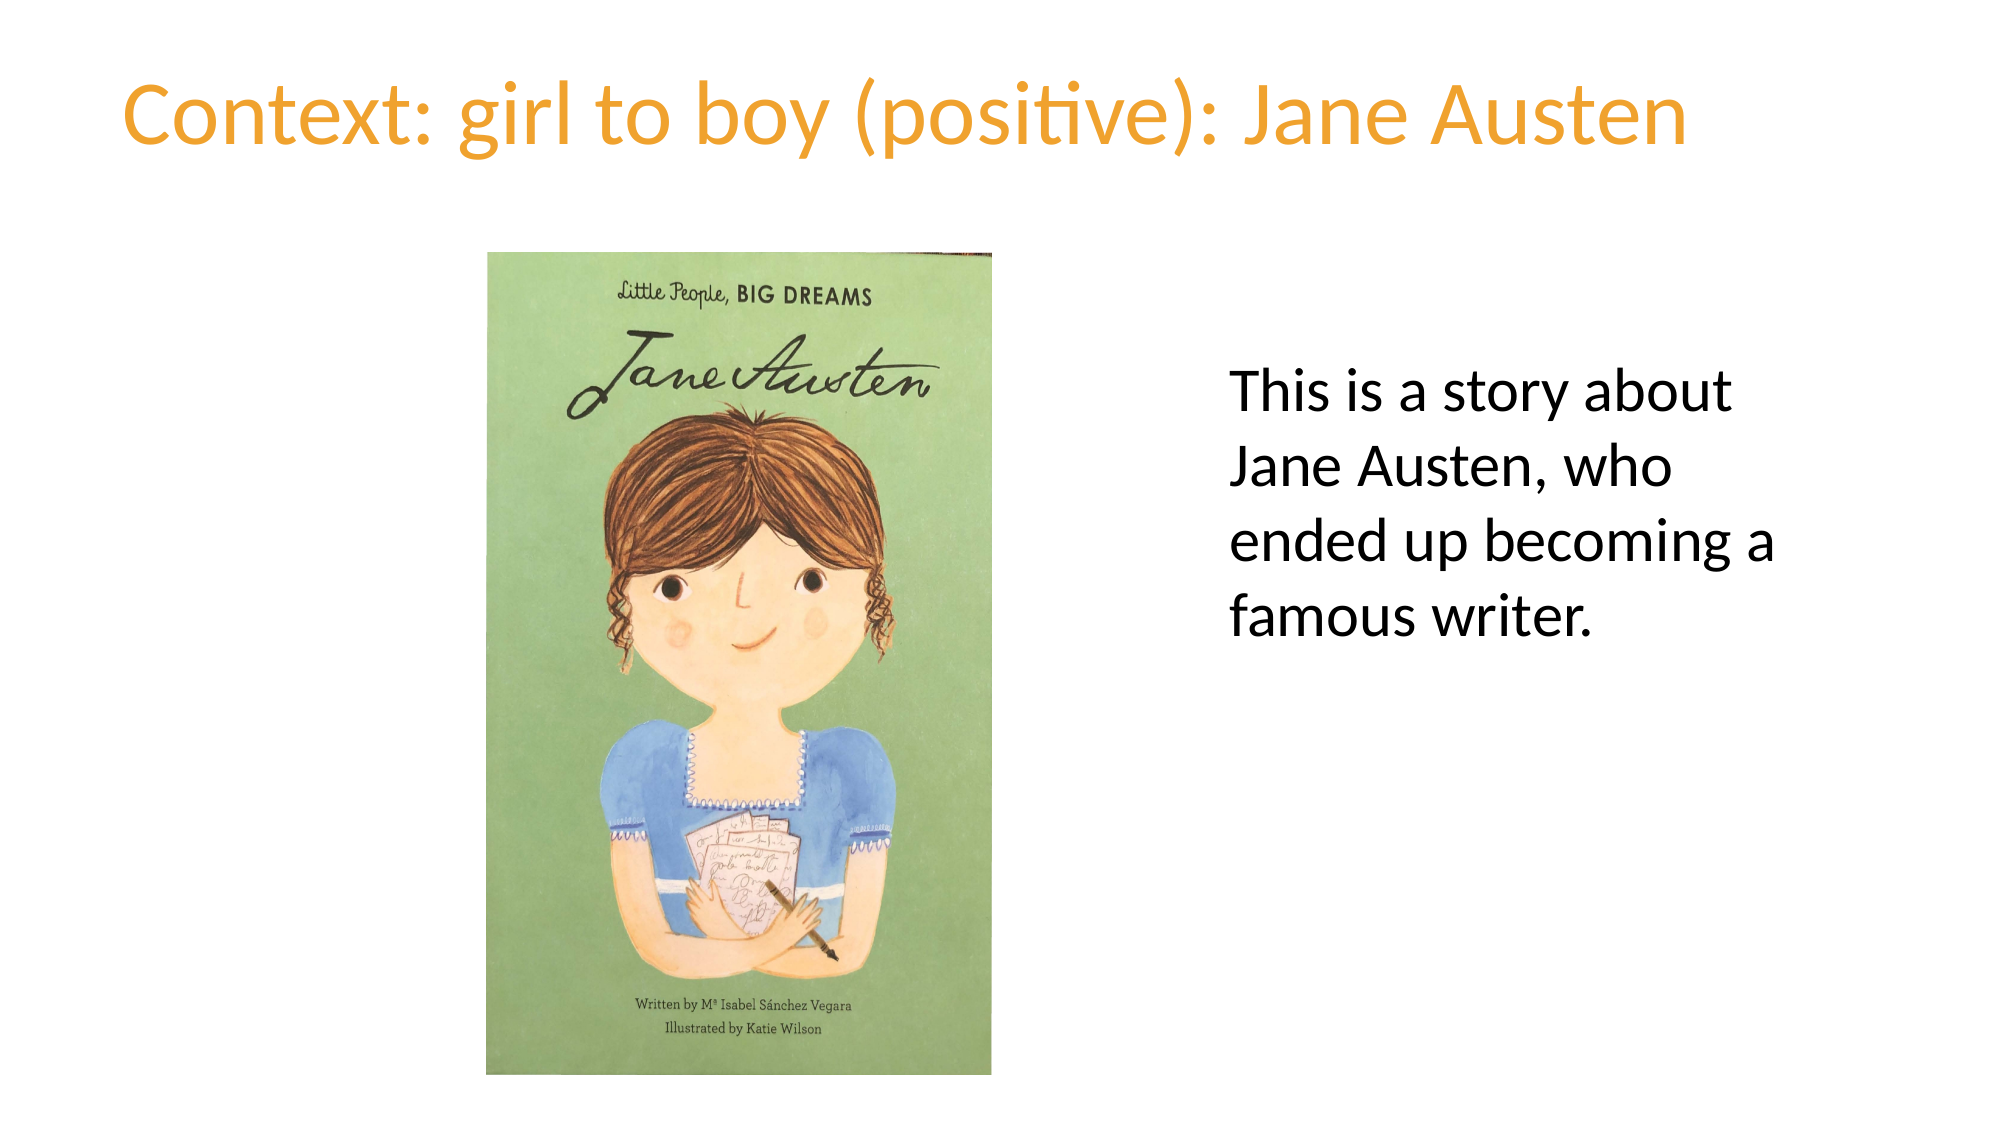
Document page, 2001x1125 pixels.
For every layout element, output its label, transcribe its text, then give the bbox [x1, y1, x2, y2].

picture [486, 252, 993, 1076]
list This is a story about Jane Austen, who ended up becoming a famous writer. [1214, 341, 1845, 702]
title Context: girl to boy (positive): Jane Austen [107, 0, 1875, 253]
